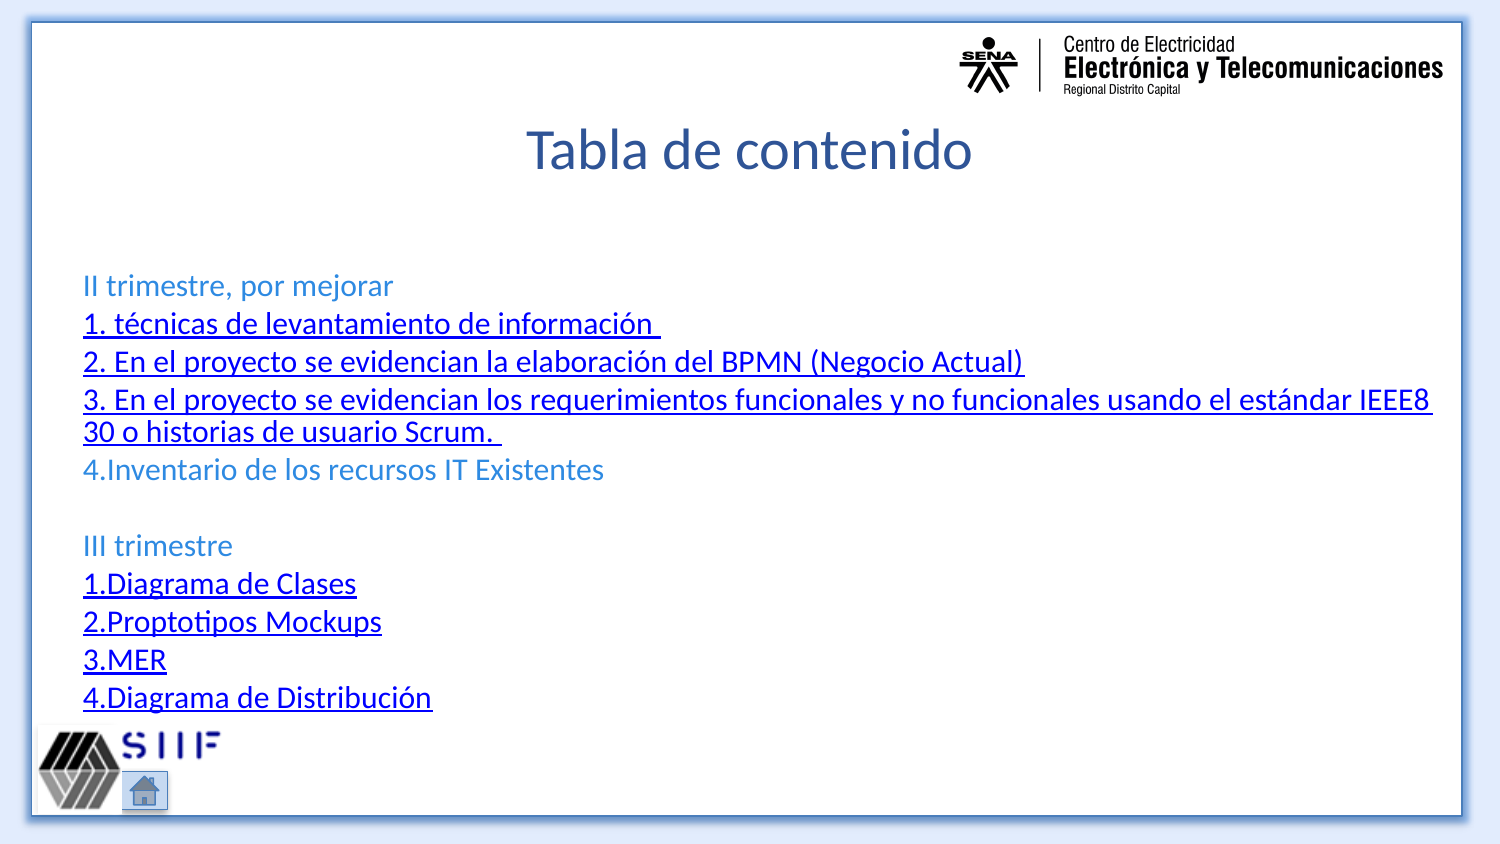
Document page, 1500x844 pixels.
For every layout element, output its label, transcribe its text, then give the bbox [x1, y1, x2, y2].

title Tabla de contenido [51, 96, 1449, 191]
list II trimestre, por mejorar 1. técnicas de levantamiento de información 2. En el proyecto se evidencian la elaboración del BPMN (Negocio Actual) 3. En el proyecto se evidencian los requerimientos funcionales y no funcionales usando el estándar IEEE830 o historias de usuario Scrum. 4.Inventario de los recursos IT Existentes III trimestre 1.Diagrama de Clases 2.Proptotipos Mockups 3.MER 4.Diagrama de Distribución [51, 211, 1449, 702]
picture [0, 0, 1500, 844]
